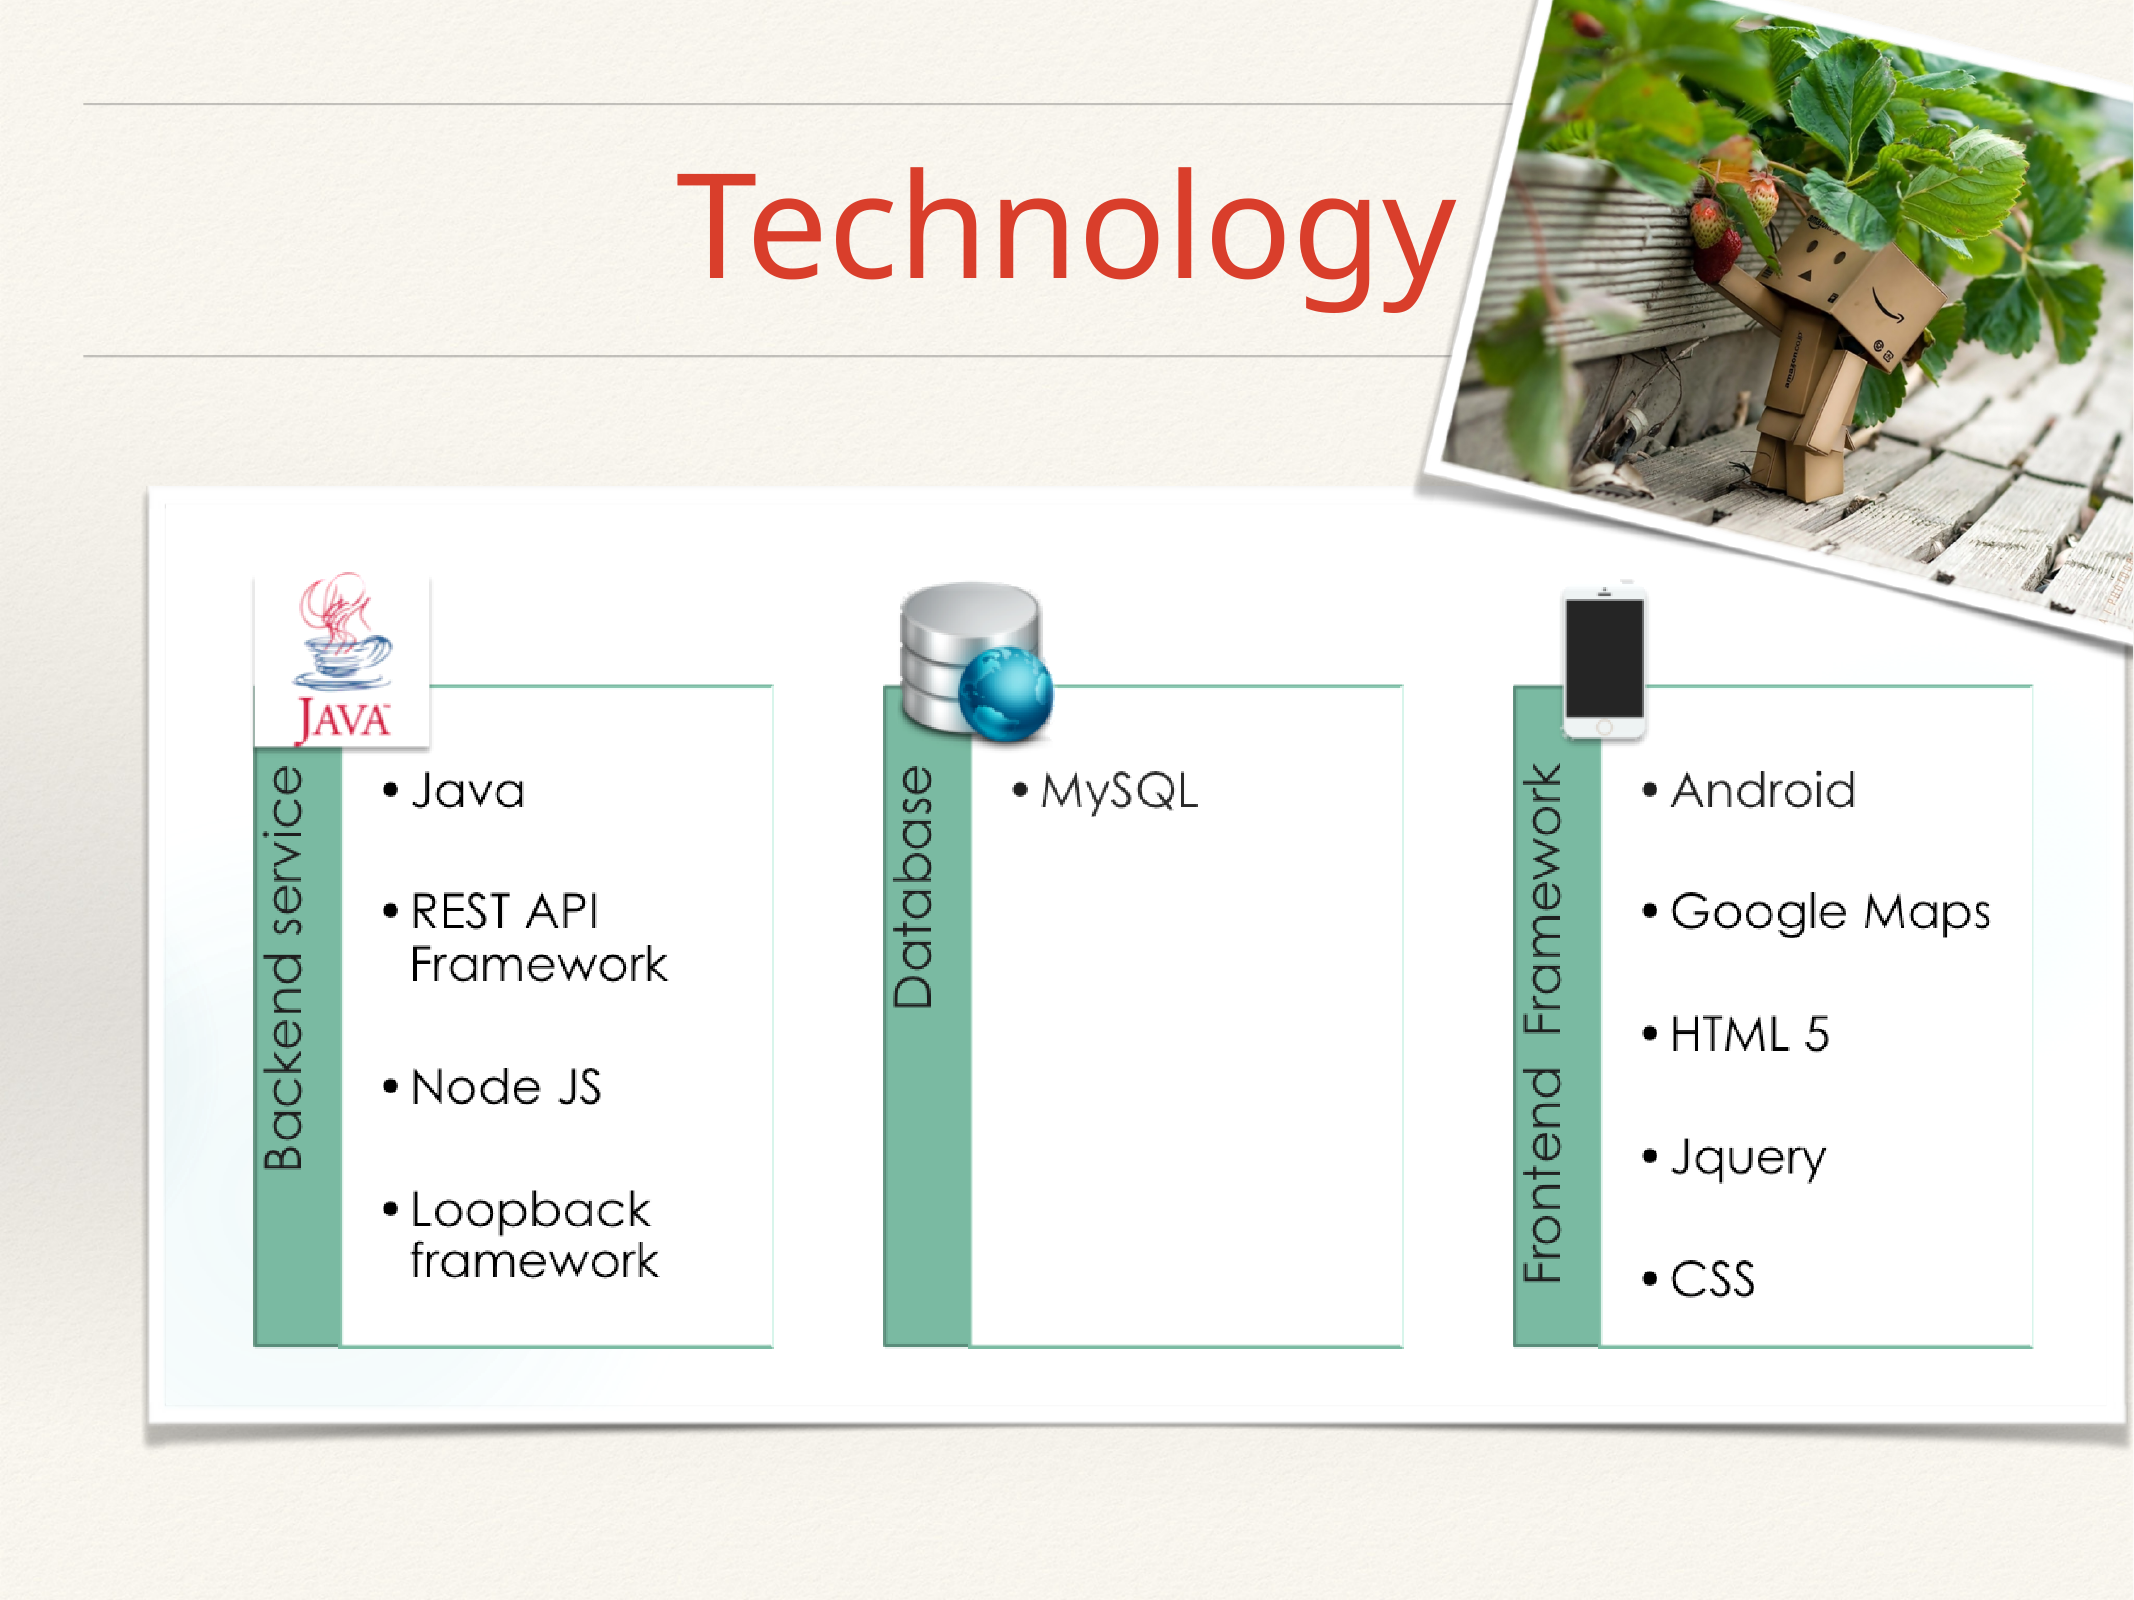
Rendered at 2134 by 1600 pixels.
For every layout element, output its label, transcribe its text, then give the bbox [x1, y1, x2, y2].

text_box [1462, 36, 2134, 611]
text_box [140, 486, 2134, 1455]
picture [0, 0, 2134, 1600]
title Technology [82, 130, 1462, 332]
